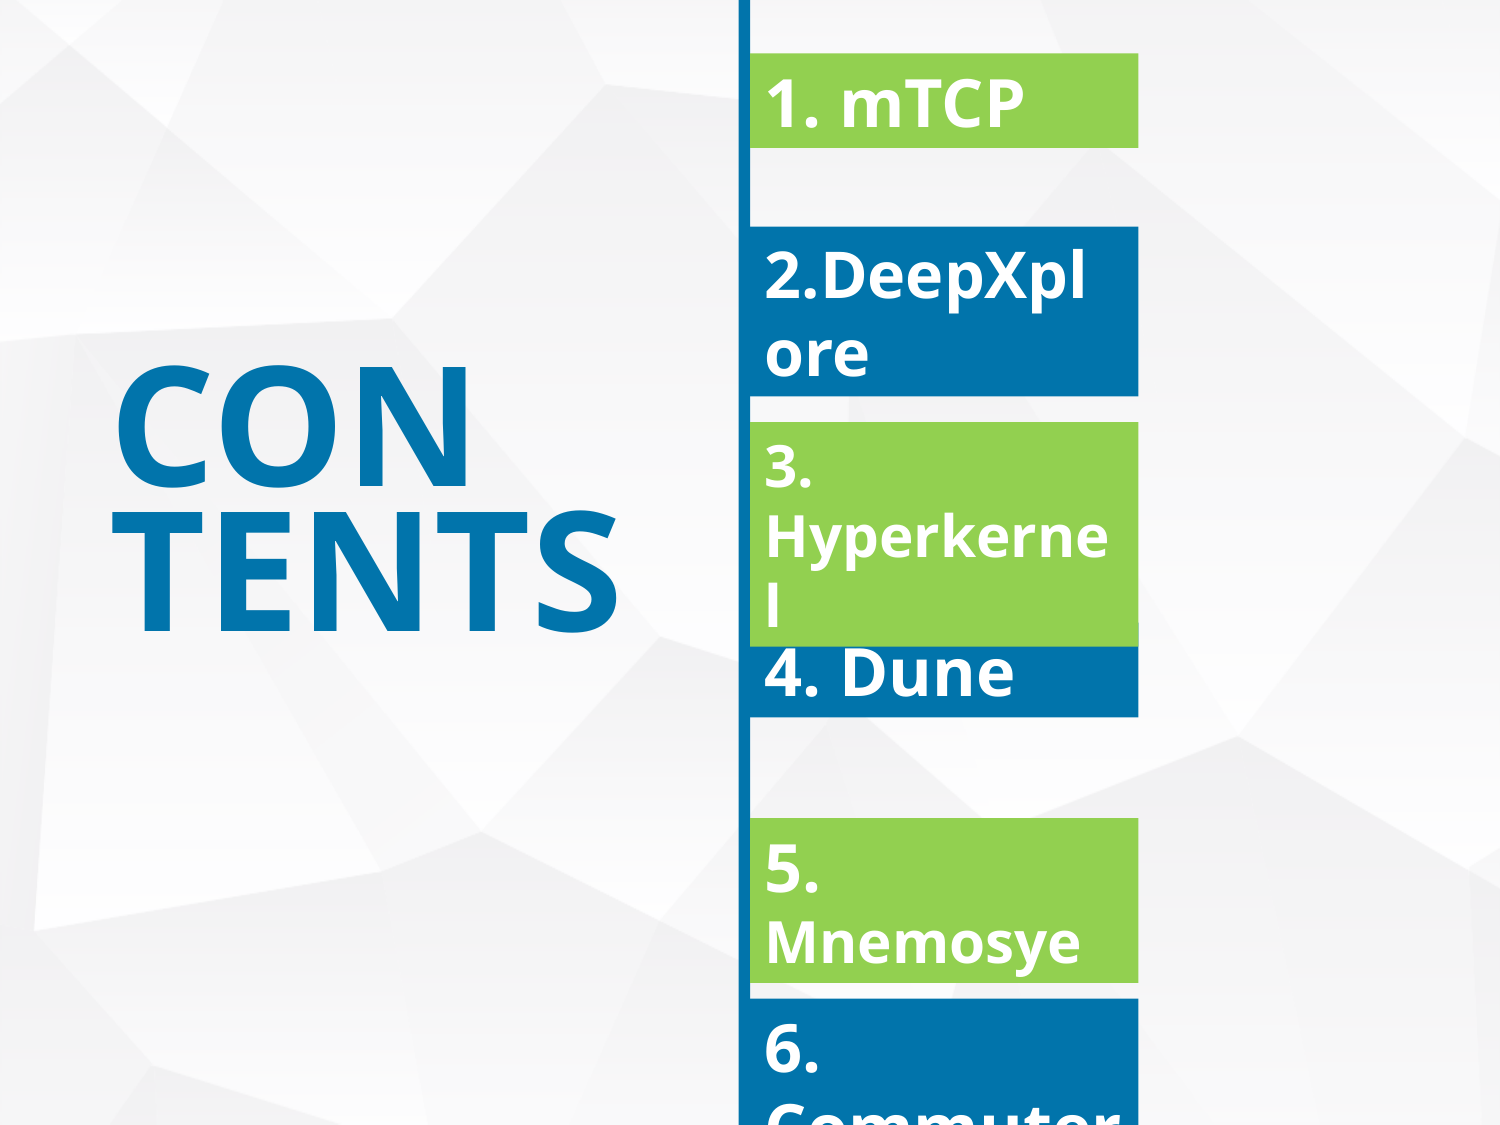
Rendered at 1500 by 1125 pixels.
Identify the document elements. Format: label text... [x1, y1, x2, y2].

picture [0, 0, 738, 1125]
text_box 4. Dune [750, 647, 1139, 718]
text_box 3. Hyperkernel [750, 422, 1139, 647]
text_box 2.DeepXplore [750, 226, 1139, 397]
text_box 6. Commuter [750, 998, 1139, 1125]
text_box 1. mTCP [750, 53, 1139, 148]
text_box CON TENTS [94, 366, 639, 673]
text_box 5. Mnemosye [750, 818, 1139, 983]
picture [751, 0, 1500, 1125]
text_box [738, 0, 751, 1125]
